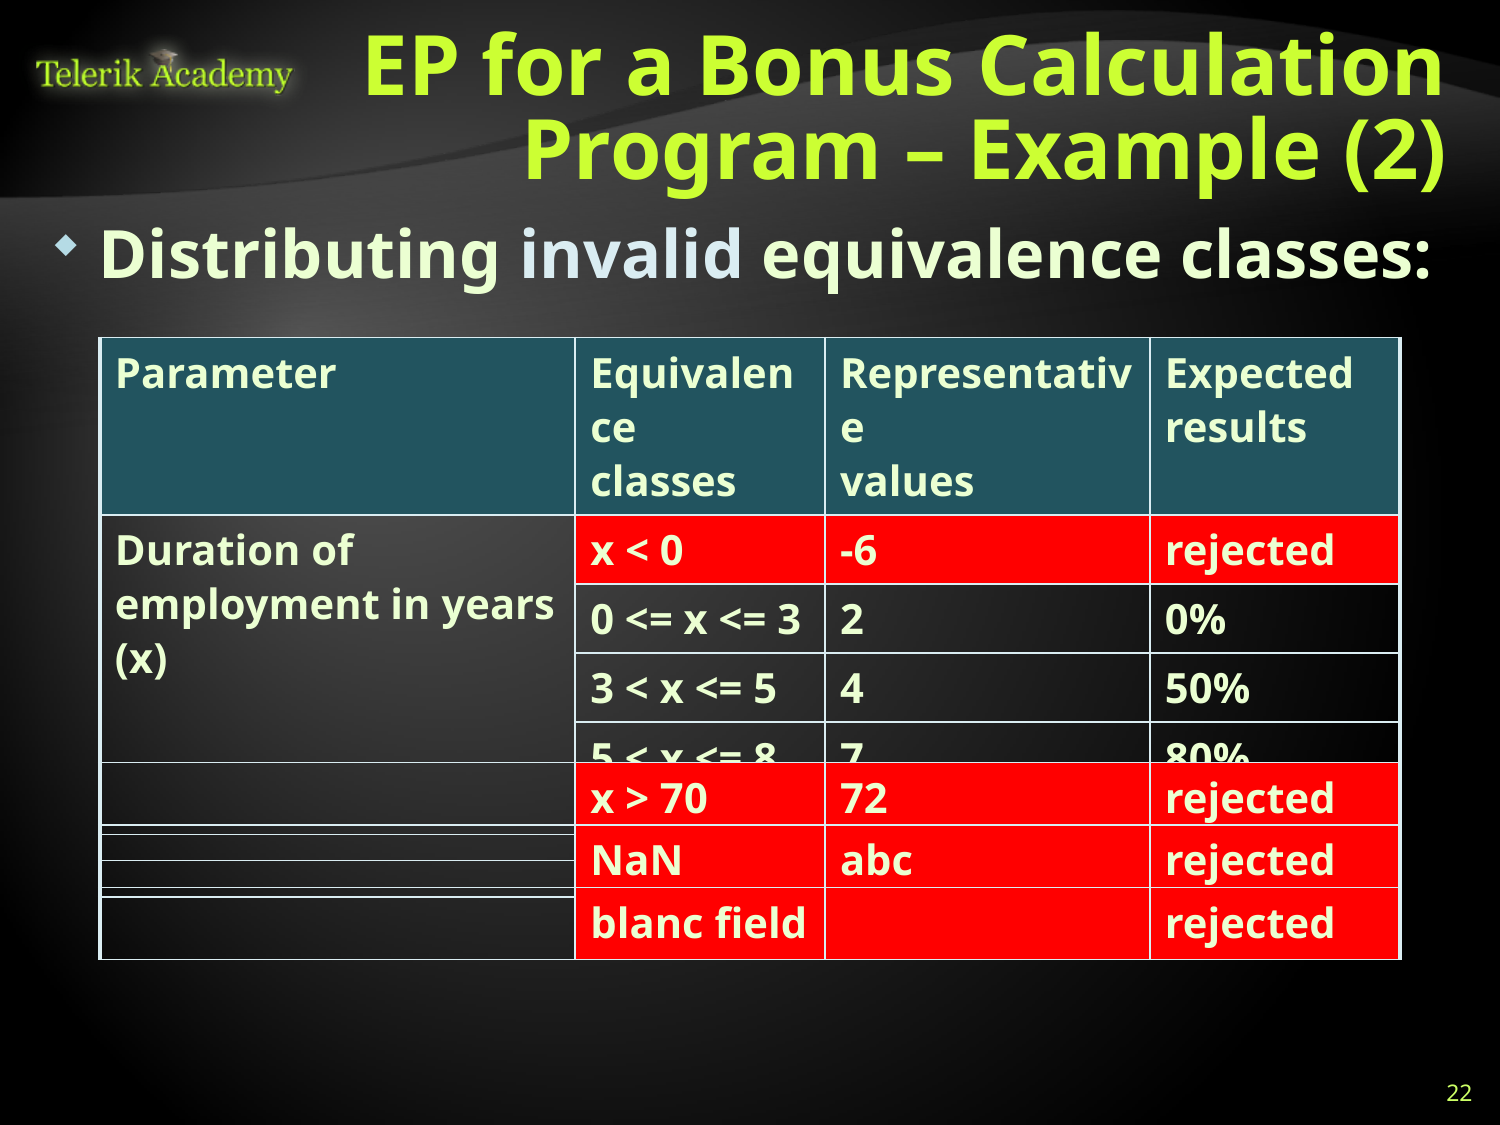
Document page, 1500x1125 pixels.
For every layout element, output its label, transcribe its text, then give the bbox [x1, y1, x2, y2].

table_header [102, 888, 574, 959]
table_cell 80% [1151, 723, 1398, 762]
table_header [102, 763, 574, 824]
slide_number 22 [1412, 1074, 1488, 1113]
table_header rejected [1151, 888, 1398, 959]
table_cell 7 [826, 723, 1149, 762]
table_header Parameter [102, 338, 574, 514]
table_header Expected results [1151, 338, 1398, 514]
table_header [826, 888, 1149, 959]
table_cell Duration of employment in years (x) [102, 516, 574, 762]
table_cell -6 [826, 516, 1149, 583]
table_header 72 [826, 763, 1149, 824]
table_header Equivalence classes [576, 338, 824, 514]
table_header NaN [576, 826, 824, 887]
table_header blanc field [576, 888, 824, 959]
table_cell 2 [826, 585, 1149, 652]
table_header rejected [1151, 826, 1398, 887]
table_cell 5 < x <= 8 [576, 723, 824, 762]
title EP for a Bonus Calculation Program – Example (2) [300, 37, 1463, 188]
table_cell 0% [1151, 585, 1398, 652]
picture [0, 0, 1500, 1125]
table_header abc [826, 826, 1149, 887]
table_header rejected [1151, 763, 1398, 824]
table_cell 0 <= x <= 3 [576, 585, 824, 652]
table_cell x < 0 [576, 516, 824, 583]
table_header [102, 826, 574, 887]
table_header Representative values [826, 338, 1149, 514]
table_cell 3 < x <= 5 [576, 654, 824, 721]
table_header x > 70 [576, 763, 824, 824]
table_cell 4 [826, 654, 1149, 721]
table_cell rejected [1151, 516, 1398, 583]
list Distributing invalid equivalence classes: [37, 200, 1463, 325]
table_cell 50% [1151, 654, 1398, 721]
